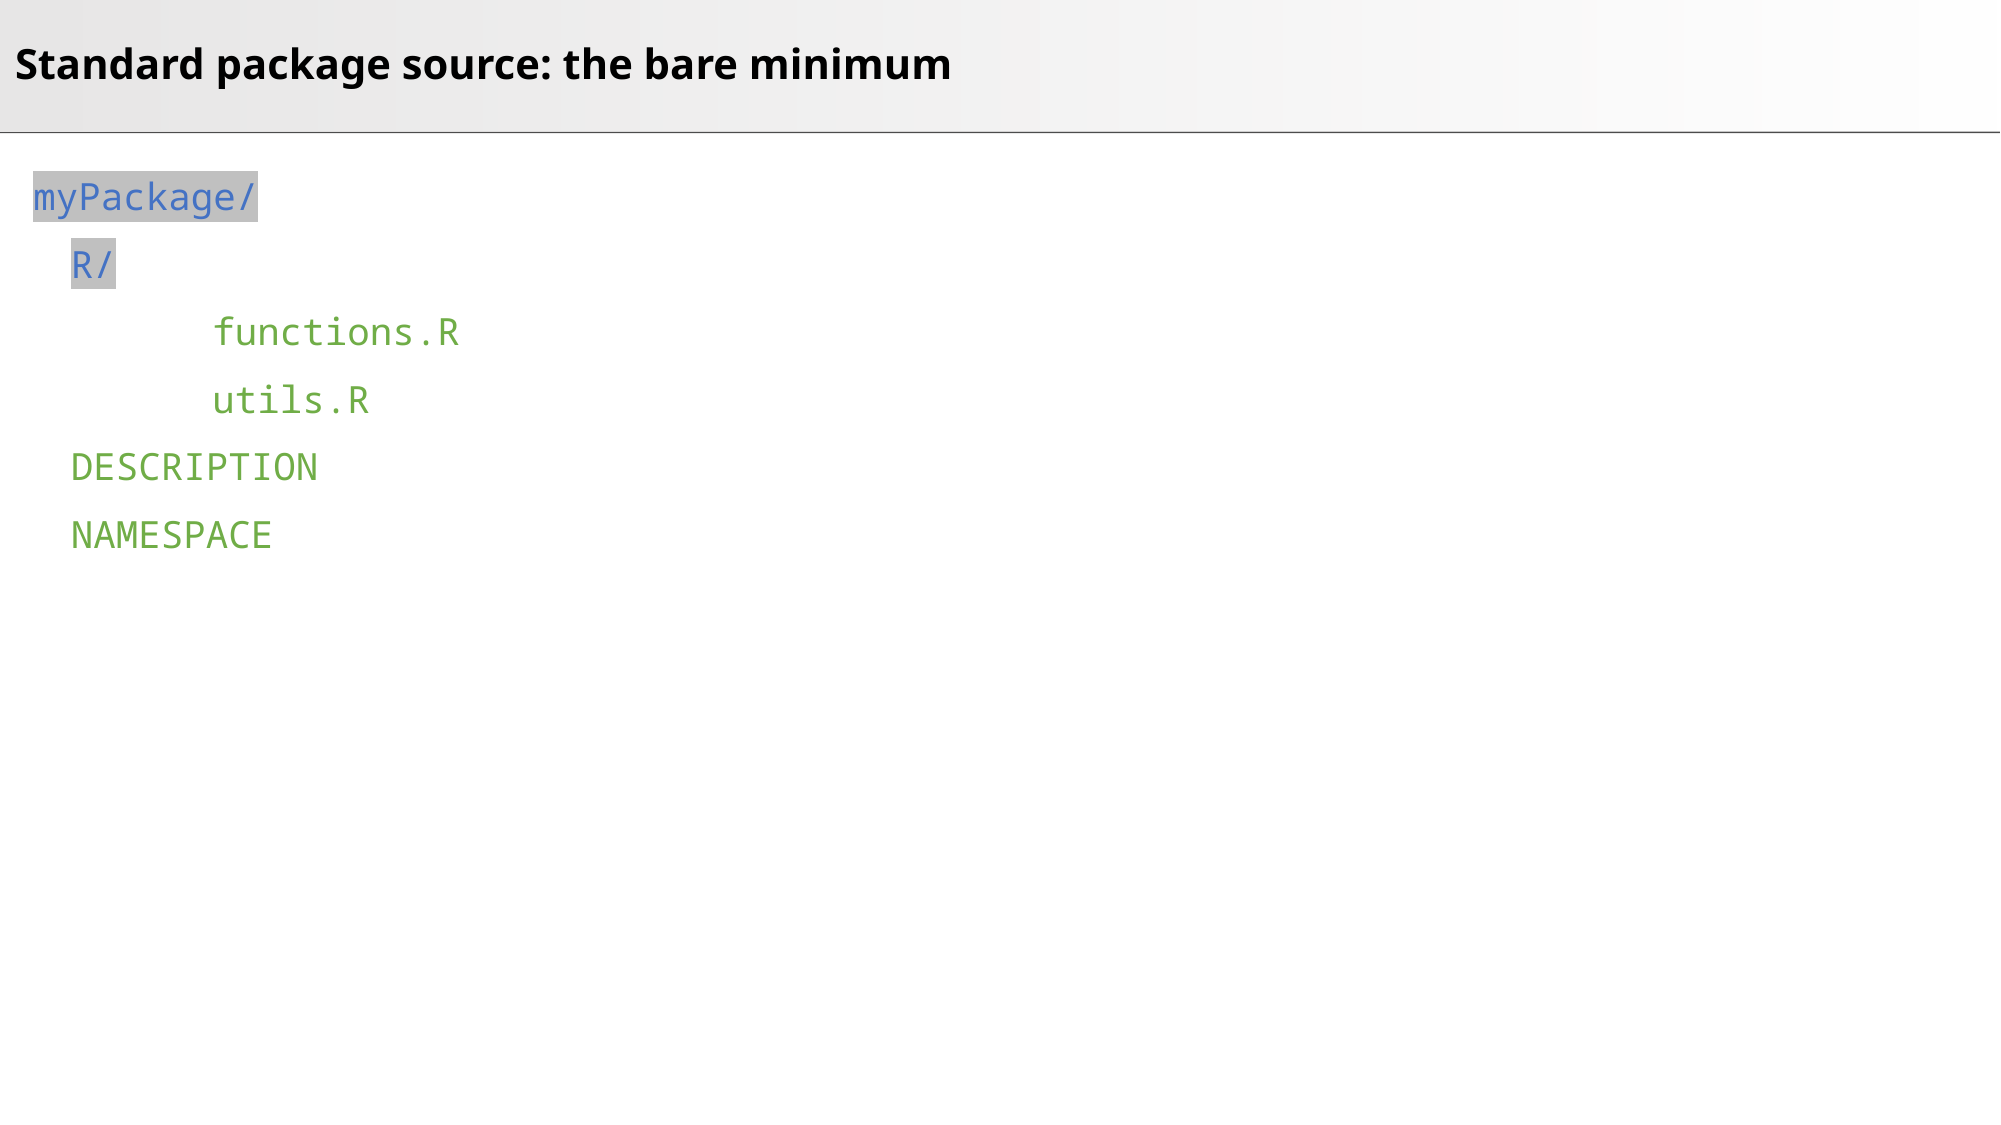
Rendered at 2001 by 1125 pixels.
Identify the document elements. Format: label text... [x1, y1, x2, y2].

list myPackage/ R/ functions.R utils.R DESCRIPTION NAMESPACE [18, 143, 1975, 1049]
title Standard package source: the bare minimum [0, 0, 2000, 132]
